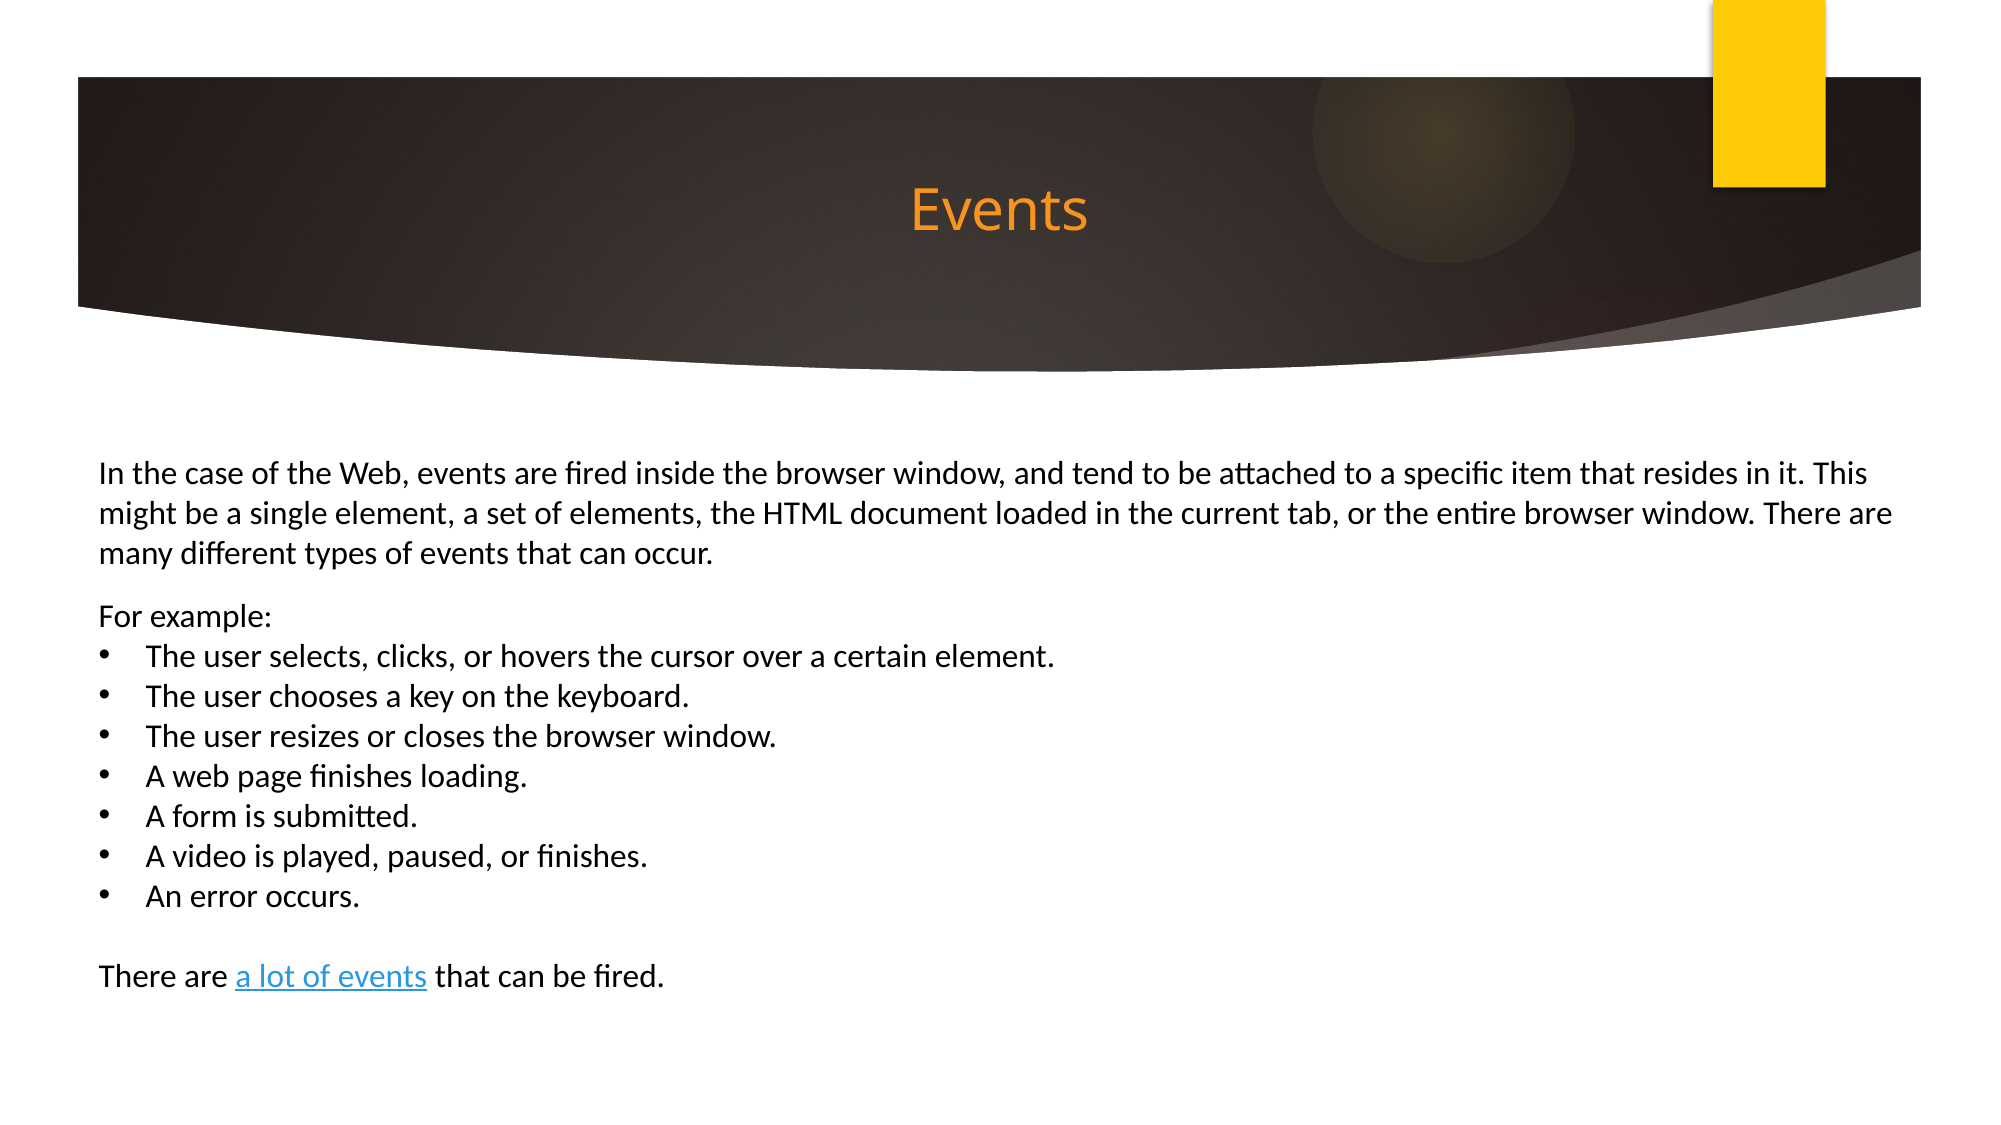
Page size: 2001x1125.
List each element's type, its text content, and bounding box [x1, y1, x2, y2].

text_box For example: The user selects, clicks, or hovers the cursor over a certain element. The user chooses a key on the keyboard. The user resizes or closes the browser window. A web page finishes loading. A form is submitted. A video is played, paused, or finishes. An error occurs. There are a lot of events that can be fired. [83, 587, 1916, 1002]
text_box In the case of the Web, events are fired inside the browser window, and tend to be attached to a specific item that resides in it. This might be a single element, a set of elements, the HTML document loaded in the current tab, or the entire browser window. There are many different types of events that can occur. [83, 443, 1916, 579]
title Events [314, 167, 1686, 250]
